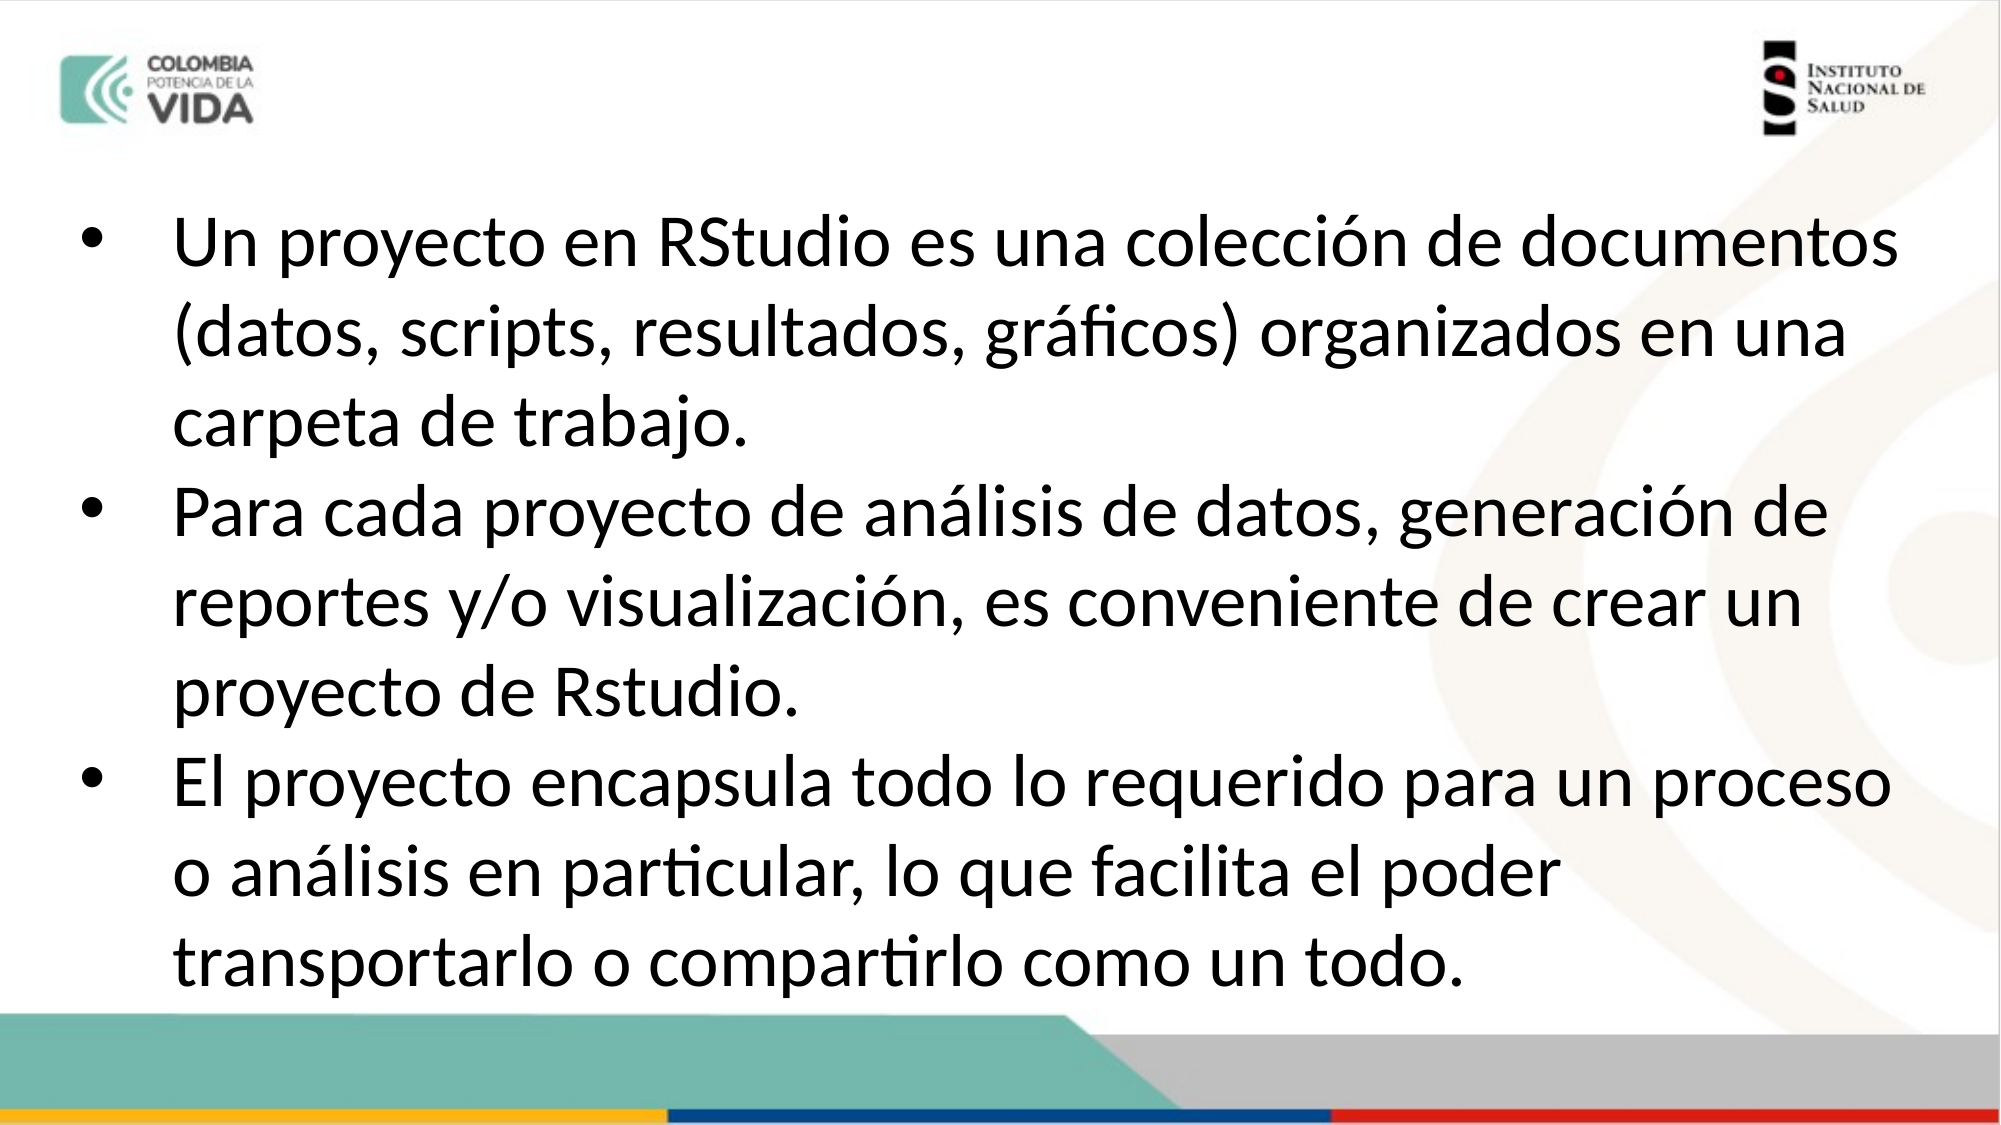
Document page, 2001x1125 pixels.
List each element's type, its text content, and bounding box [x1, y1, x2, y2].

picture [0, 0, 2001, 1125]
text_box Un proyecto en RStudio es una colección de documentos (datos, scripts, resultados, gráficos) organizados en una carpeta de trabajo. Para cada proyecto de análisis de datos, generación de reportes y/o visualización, es conveniente de crear un proyecto de Rstudio. El proyecto encapsula todo lo requerido para un proceso o análisis en particular, lo que facilita el poder transportarlo o compartirlo como un todo. [64, 183, 1936, 1009]
